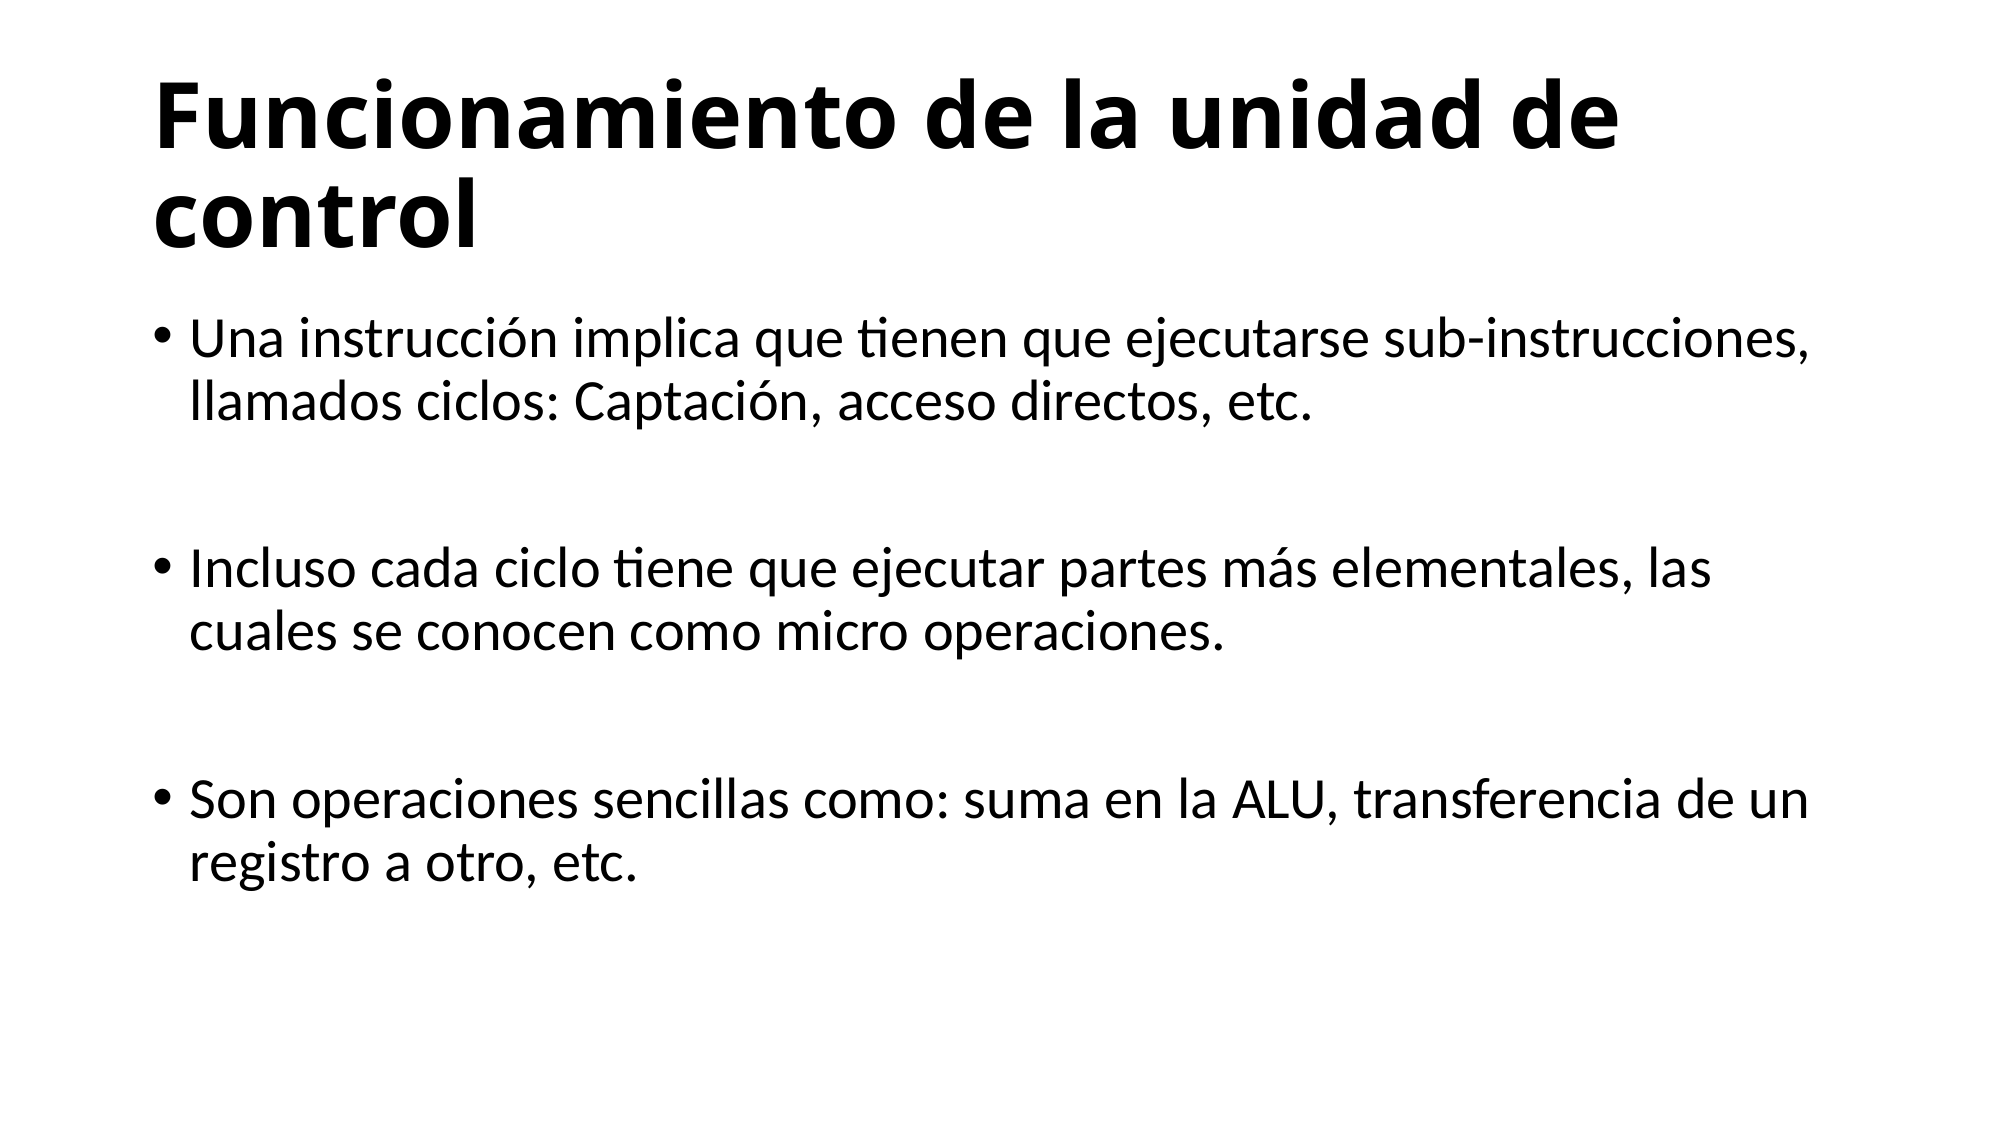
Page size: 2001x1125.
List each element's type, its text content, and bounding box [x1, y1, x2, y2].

list Una instrucción implica que tienen que ejecutarse sub-instrucciones, llamados ciclos: Captación, acceso directos, etc. Incluso cada ciclo tiene que ejecutar partes más elementales, las cuales se conocen como micro operaciones. Son operaciones sencillas como: suma en la ALU, transferencia de un registro a otro, etc. [137, 299, 1863, 1014]
title Funcionamiento de la unidad de control [137, 59, 1863, 278]
